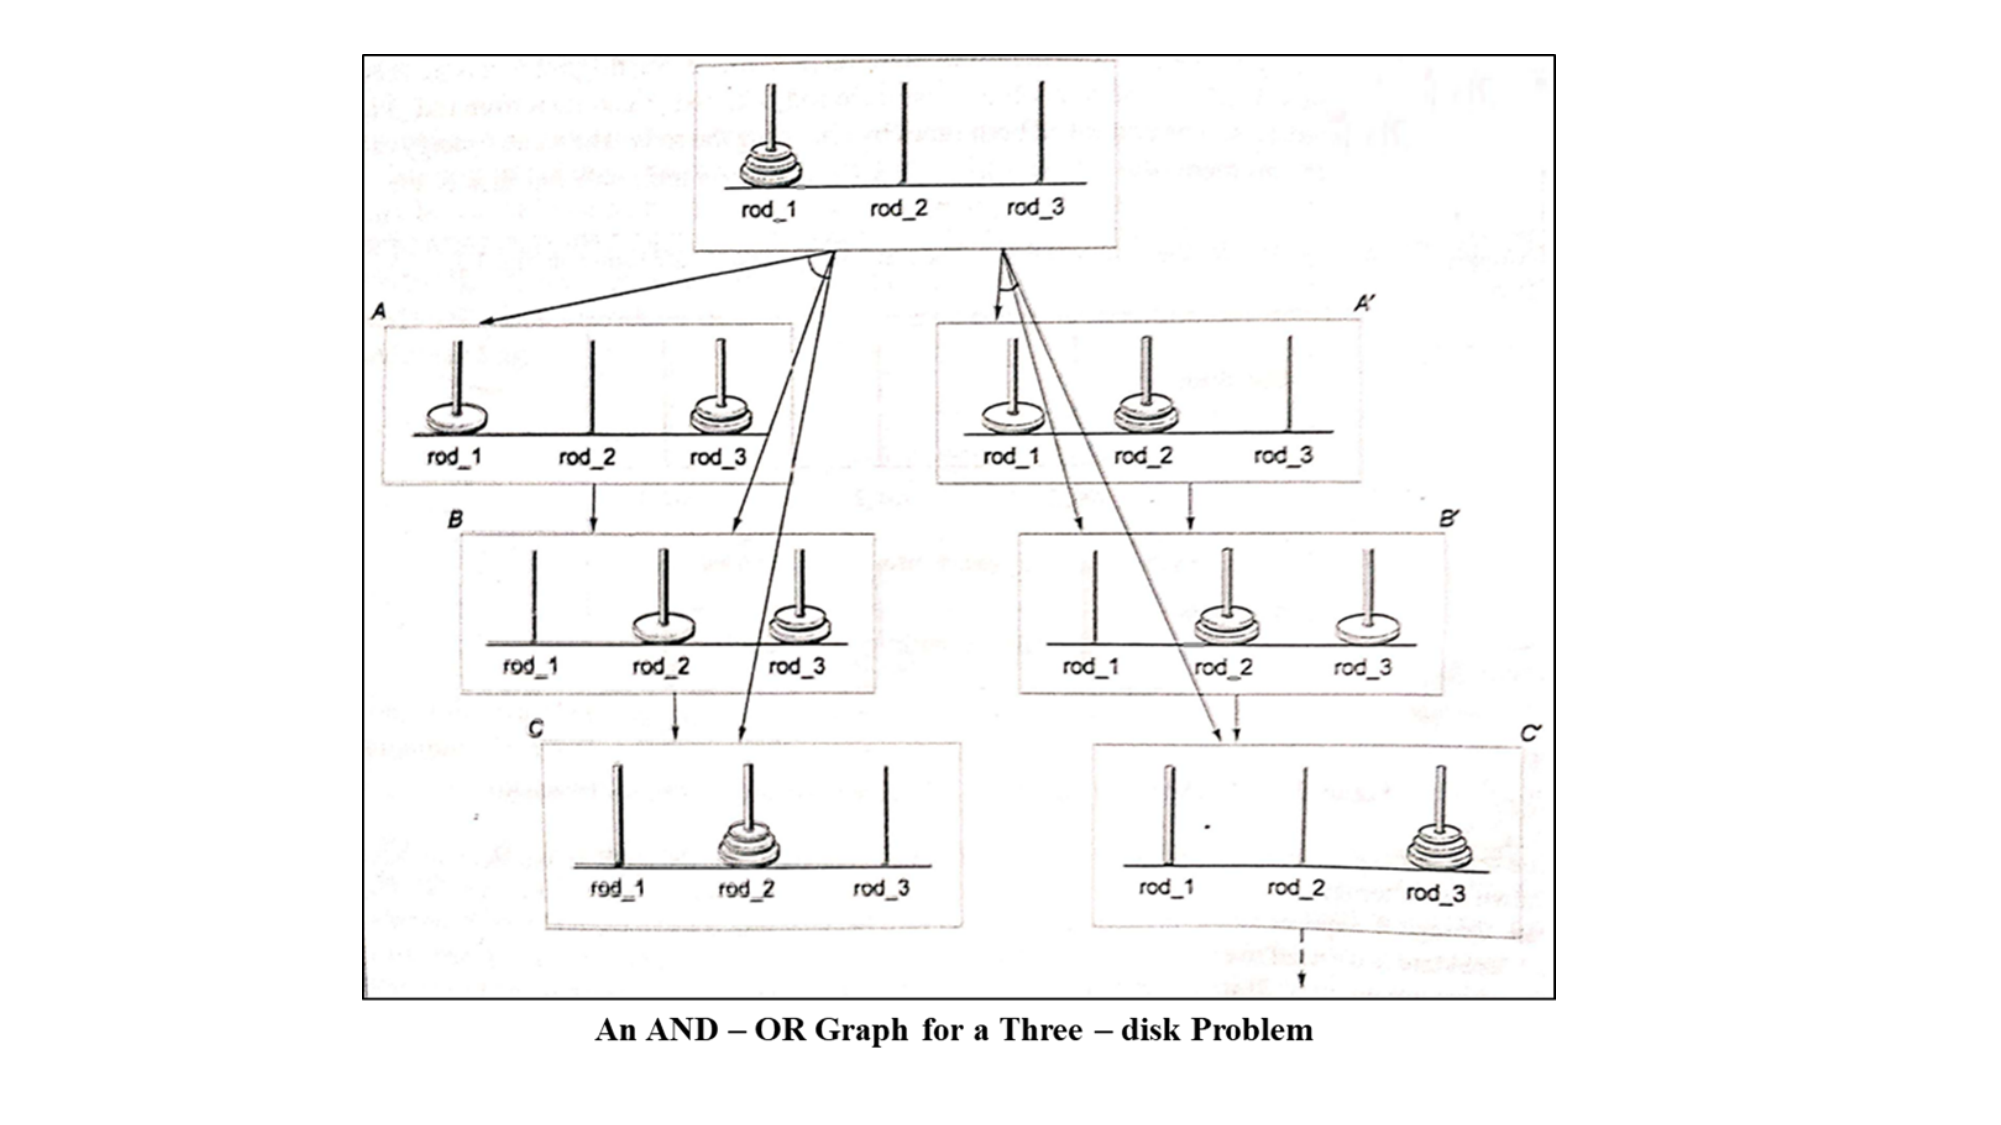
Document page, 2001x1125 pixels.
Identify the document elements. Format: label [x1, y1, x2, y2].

picture [361, 54, 1556, 1070]
